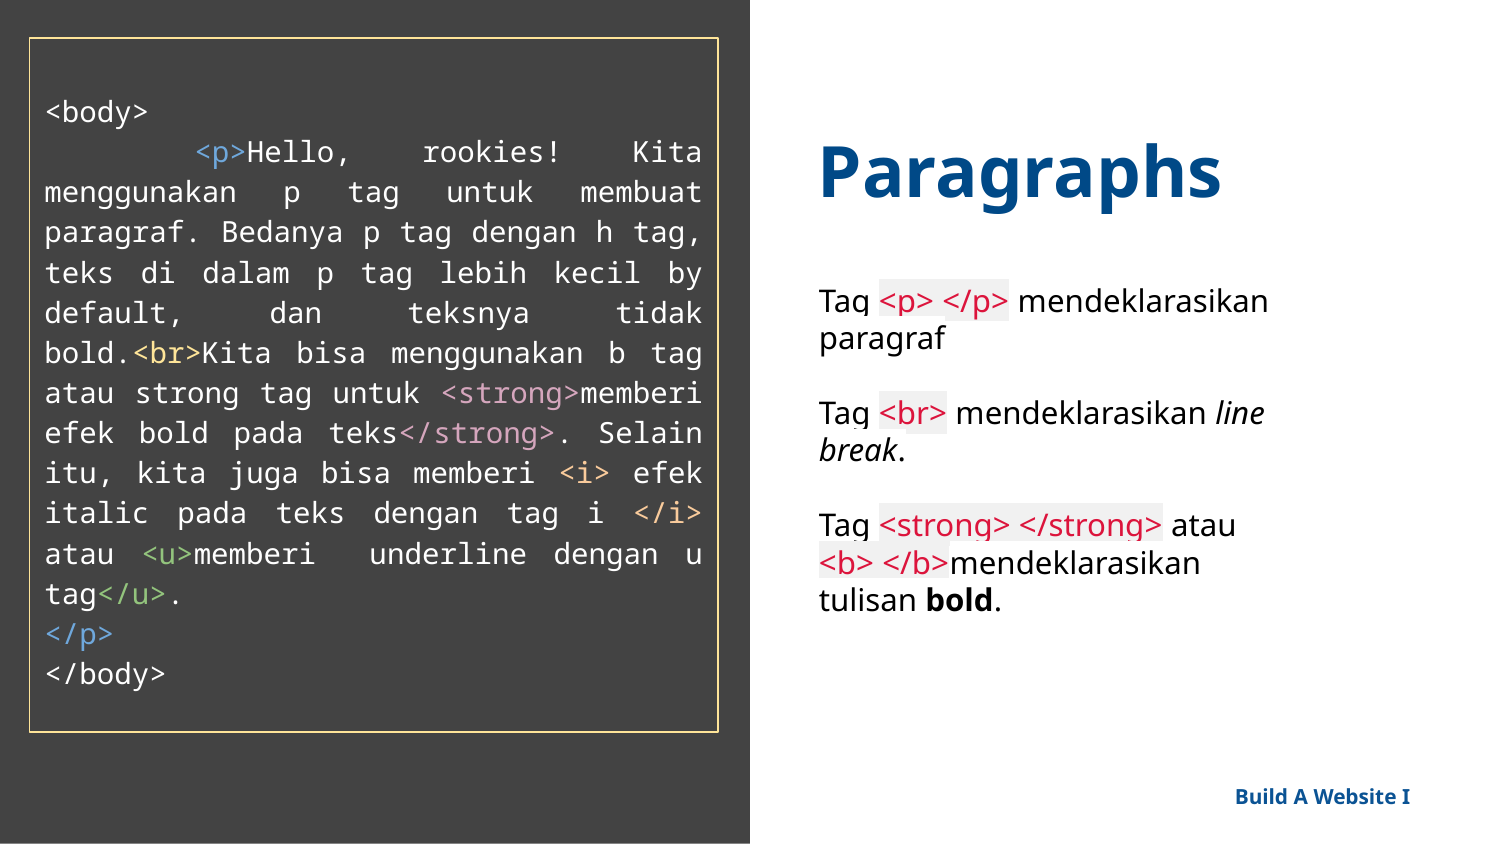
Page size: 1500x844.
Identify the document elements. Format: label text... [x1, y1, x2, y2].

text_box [802, 137, 1476, 769]
text_box Build A Website I [1087, 777, 1425, 825]
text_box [0, 0, 751, 844]
